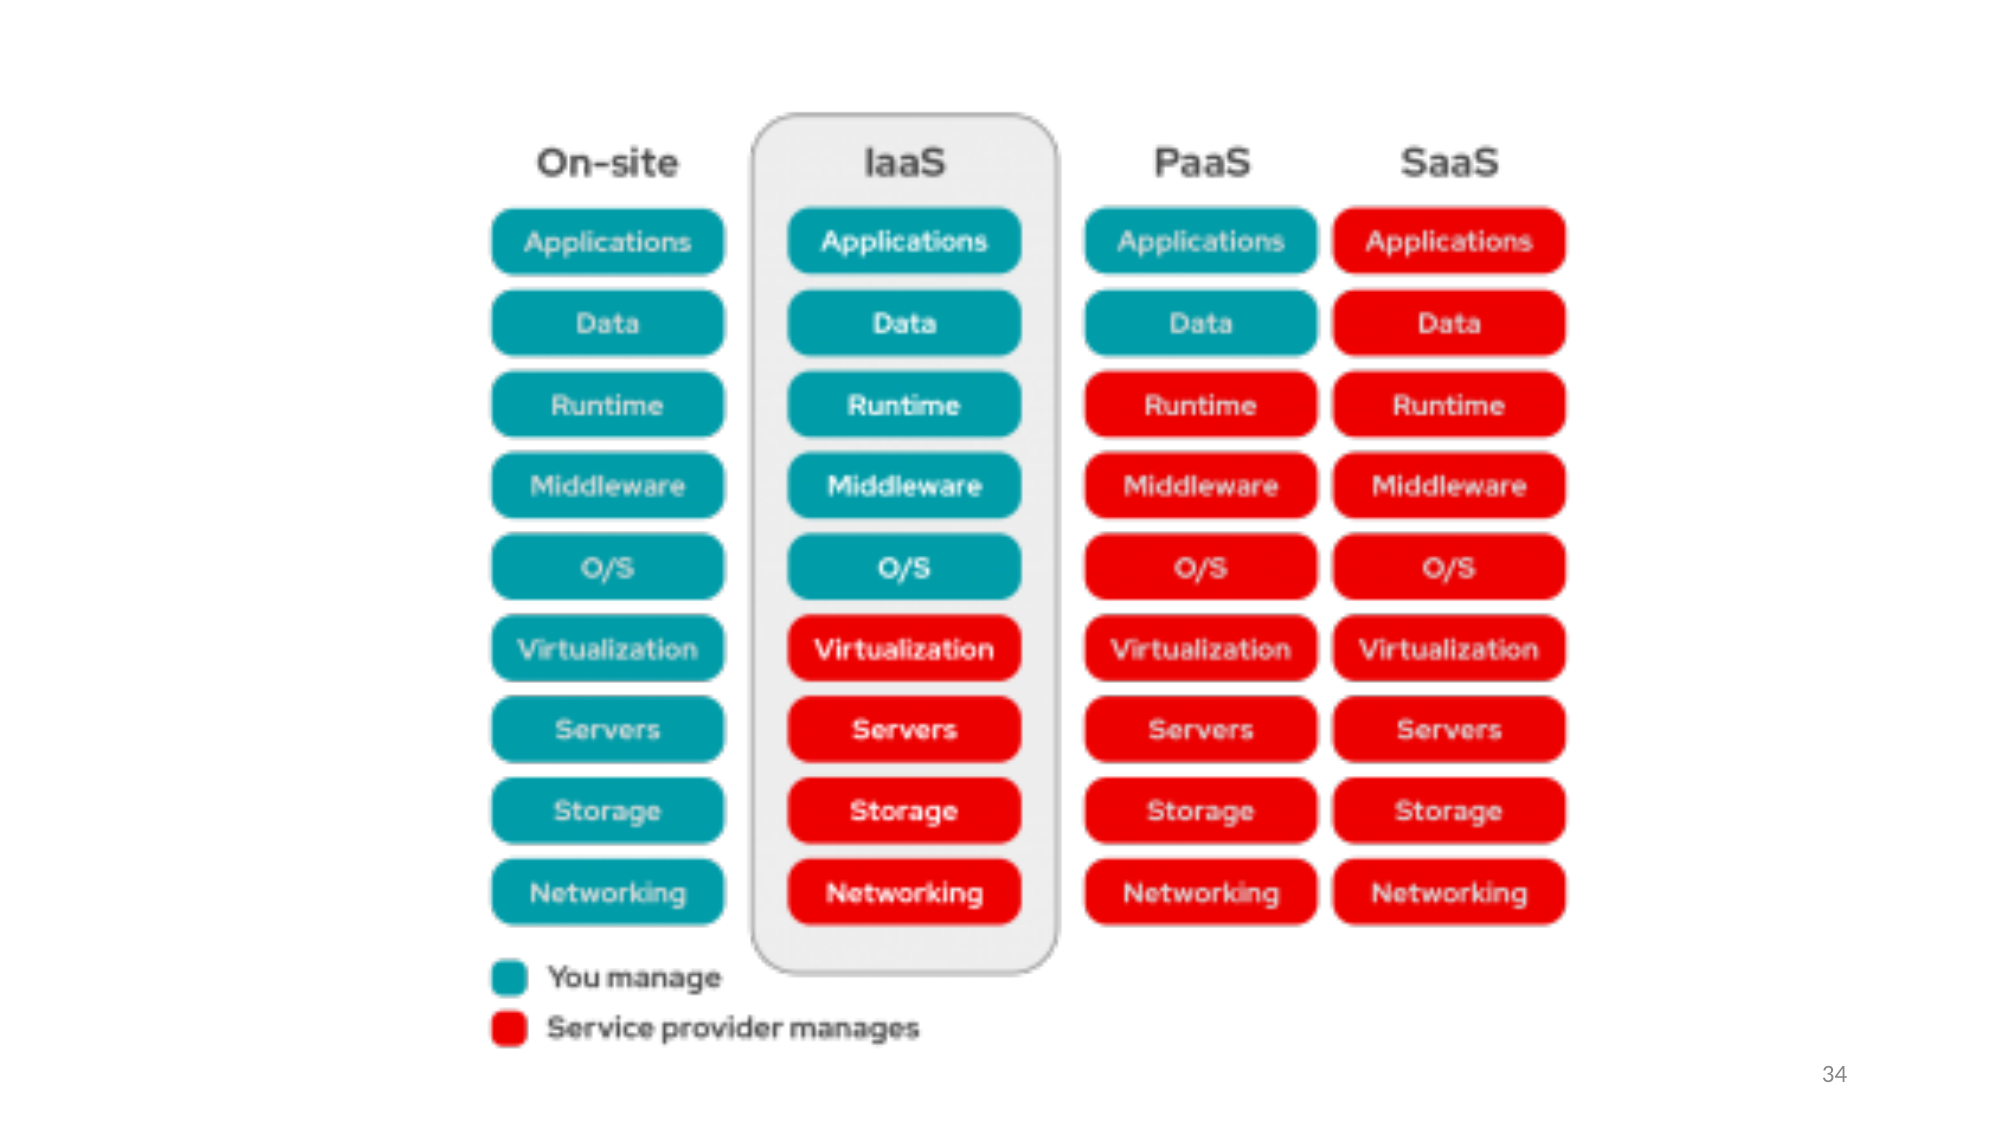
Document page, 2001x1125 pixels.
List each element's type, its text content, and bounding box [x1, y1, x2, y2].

slide_number 34 [1412, 1042, 1863, 1103]
picture [265, 92, 1794, 1070]
